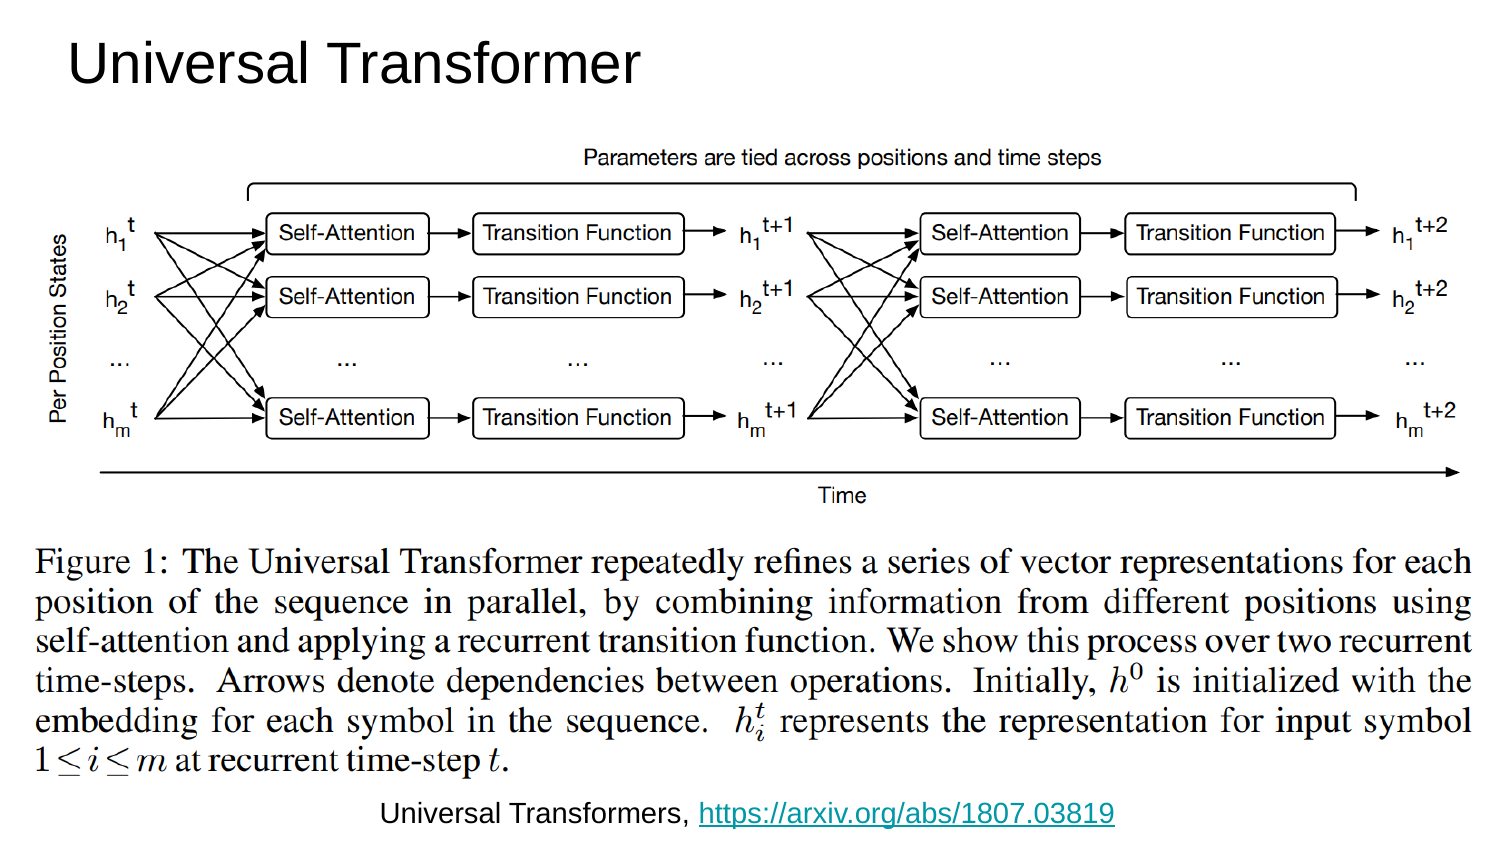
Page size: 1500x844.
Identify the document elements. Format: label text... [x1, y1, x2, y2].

text_box Universal Transformers, https://arxiv.org/abs/1807.03819 [1, 812, 1500, 844]
title Universal Transformer [52, 10, 1451, 87]
picture [0, 89, 1500, 805]
